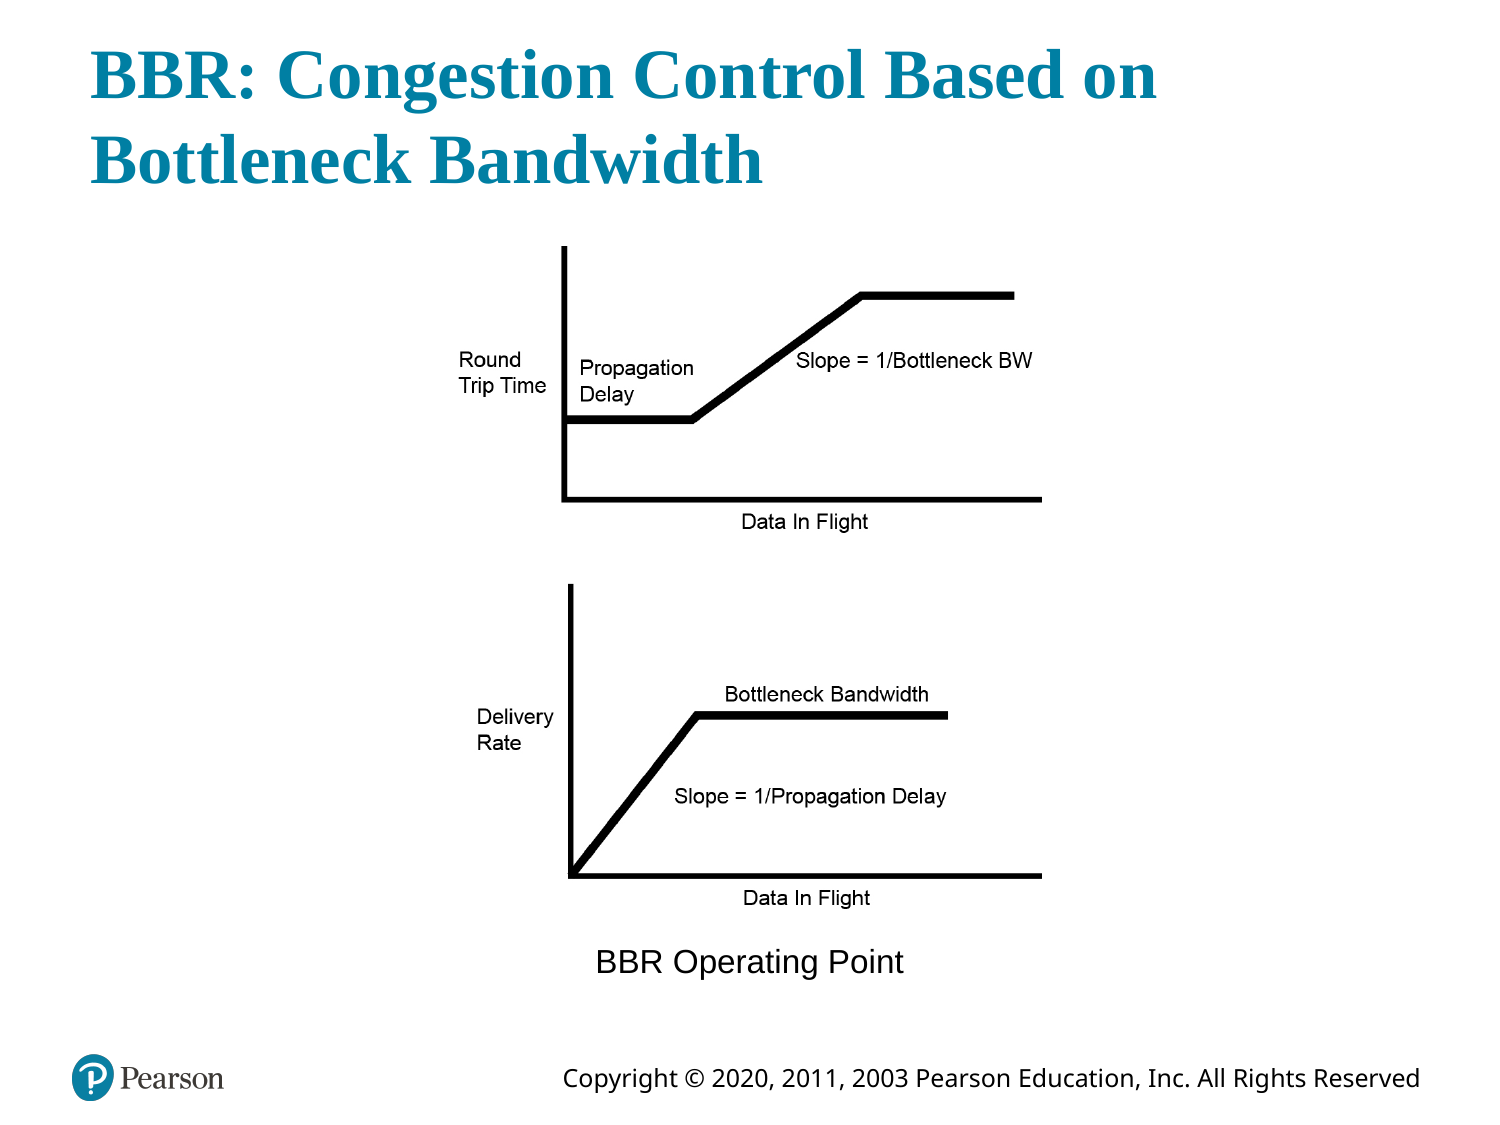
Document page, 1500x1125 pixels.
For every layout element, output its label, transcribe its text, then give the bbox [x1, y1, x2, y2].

title BBR: Congestion Control Based on Bottleneck Bandwidth [75, 37, 1425, 213]
list BBR Operating Point [75, 908, 1425, 996]
picture [80, 1063, 106, 1088]
picture [98, 1054, 224, 1101]
picture [72, 1087, 83, 1101]
picture [72, 1054, 88, 1070]
picture [458, 246, 1042, 910]
